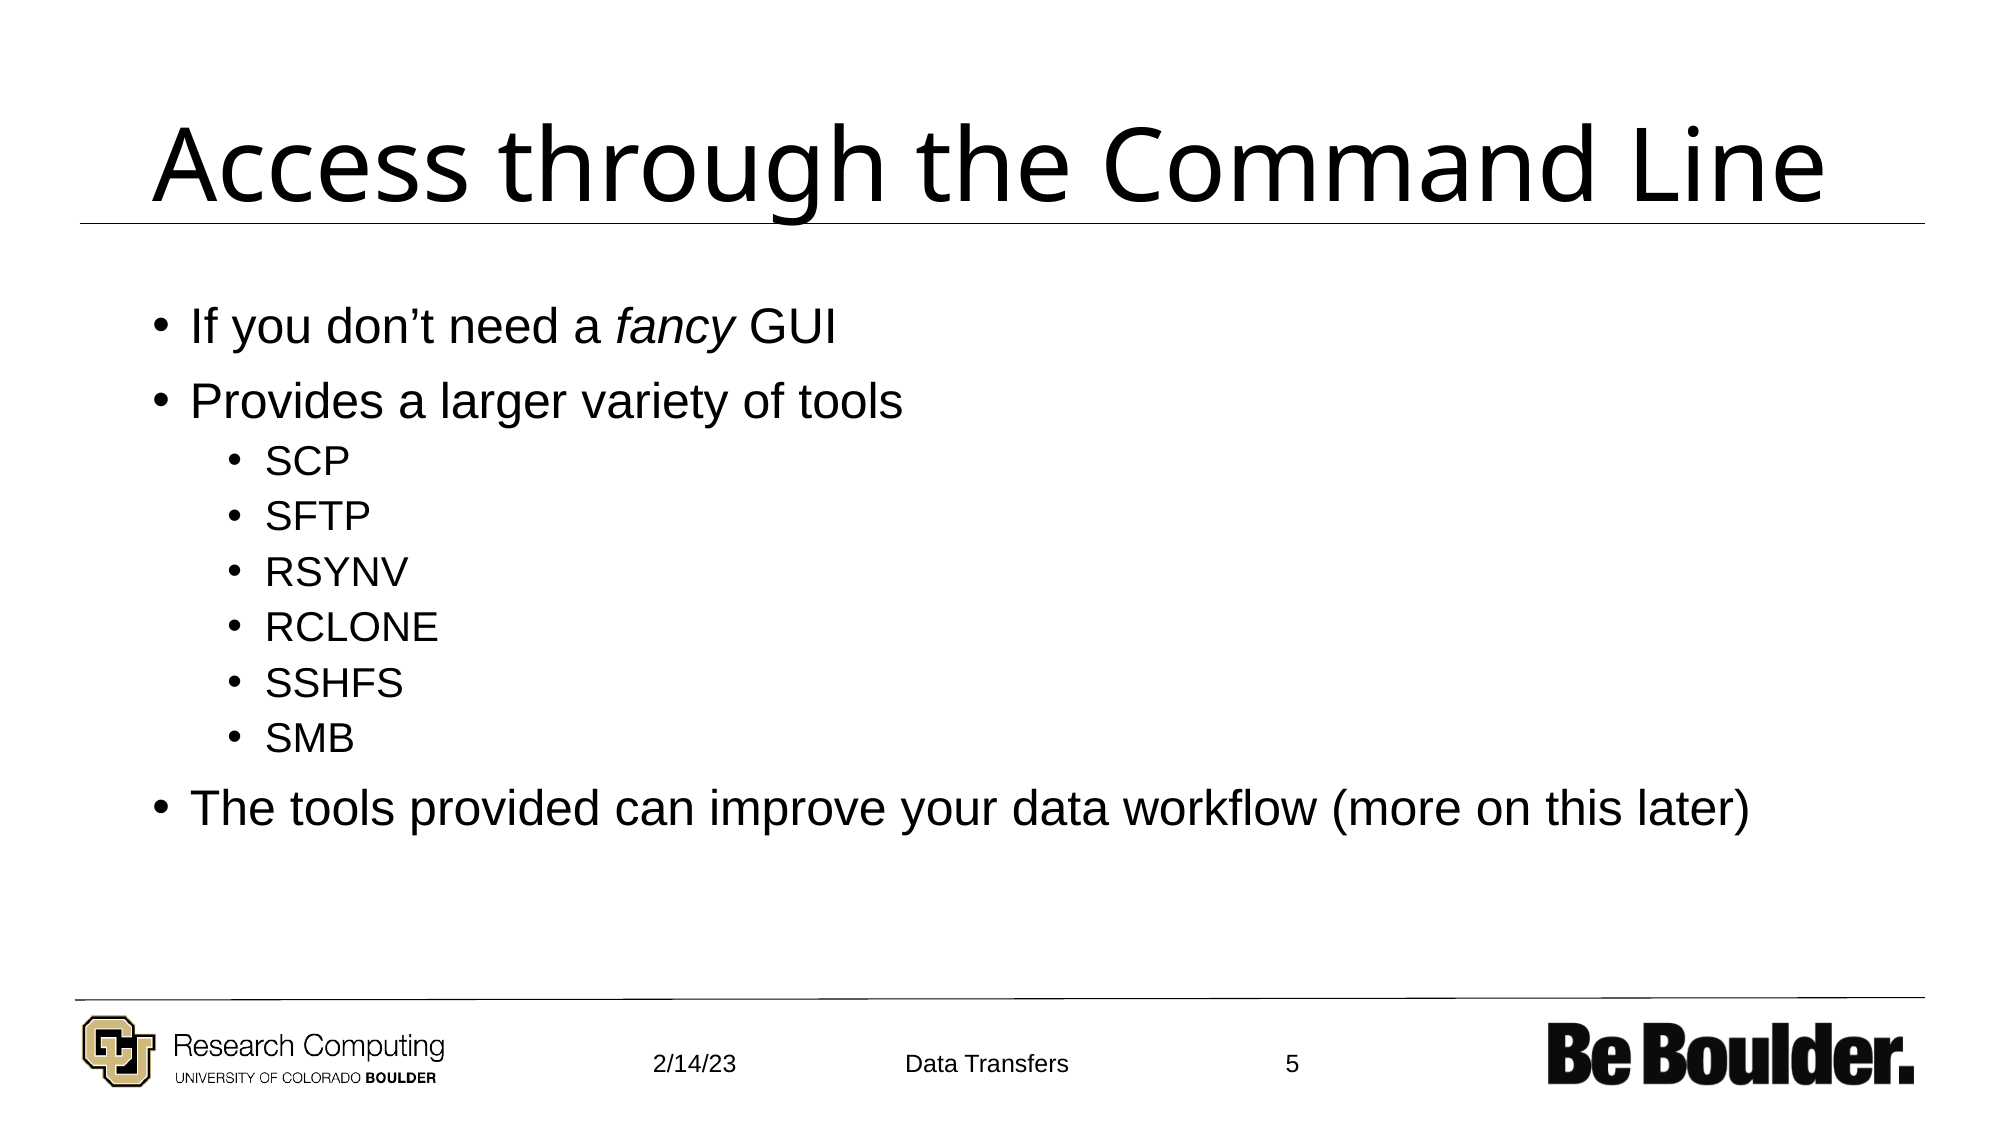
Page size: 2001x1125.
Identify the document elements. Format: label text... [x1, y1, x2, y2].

list If you don’t need a fancy GUI Provides a larger variety of tools SCP SFTP RSYNV RCLONE SSHFS SMB The tools provided can improve your data workflow (more on this later) [137, 292, 1863, 993]
title Access through the Command Line [137, 59, 1863, 278]
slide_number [637, 1032, 772, 1093]
footer Data Transfers [772, 1032, 1202, 1093]
picture [81, 1015, 444, 1088]
picture [1524, 1015, 1938, 1088]
slide_number 5 [1202, 1032, 1315, 1093]
